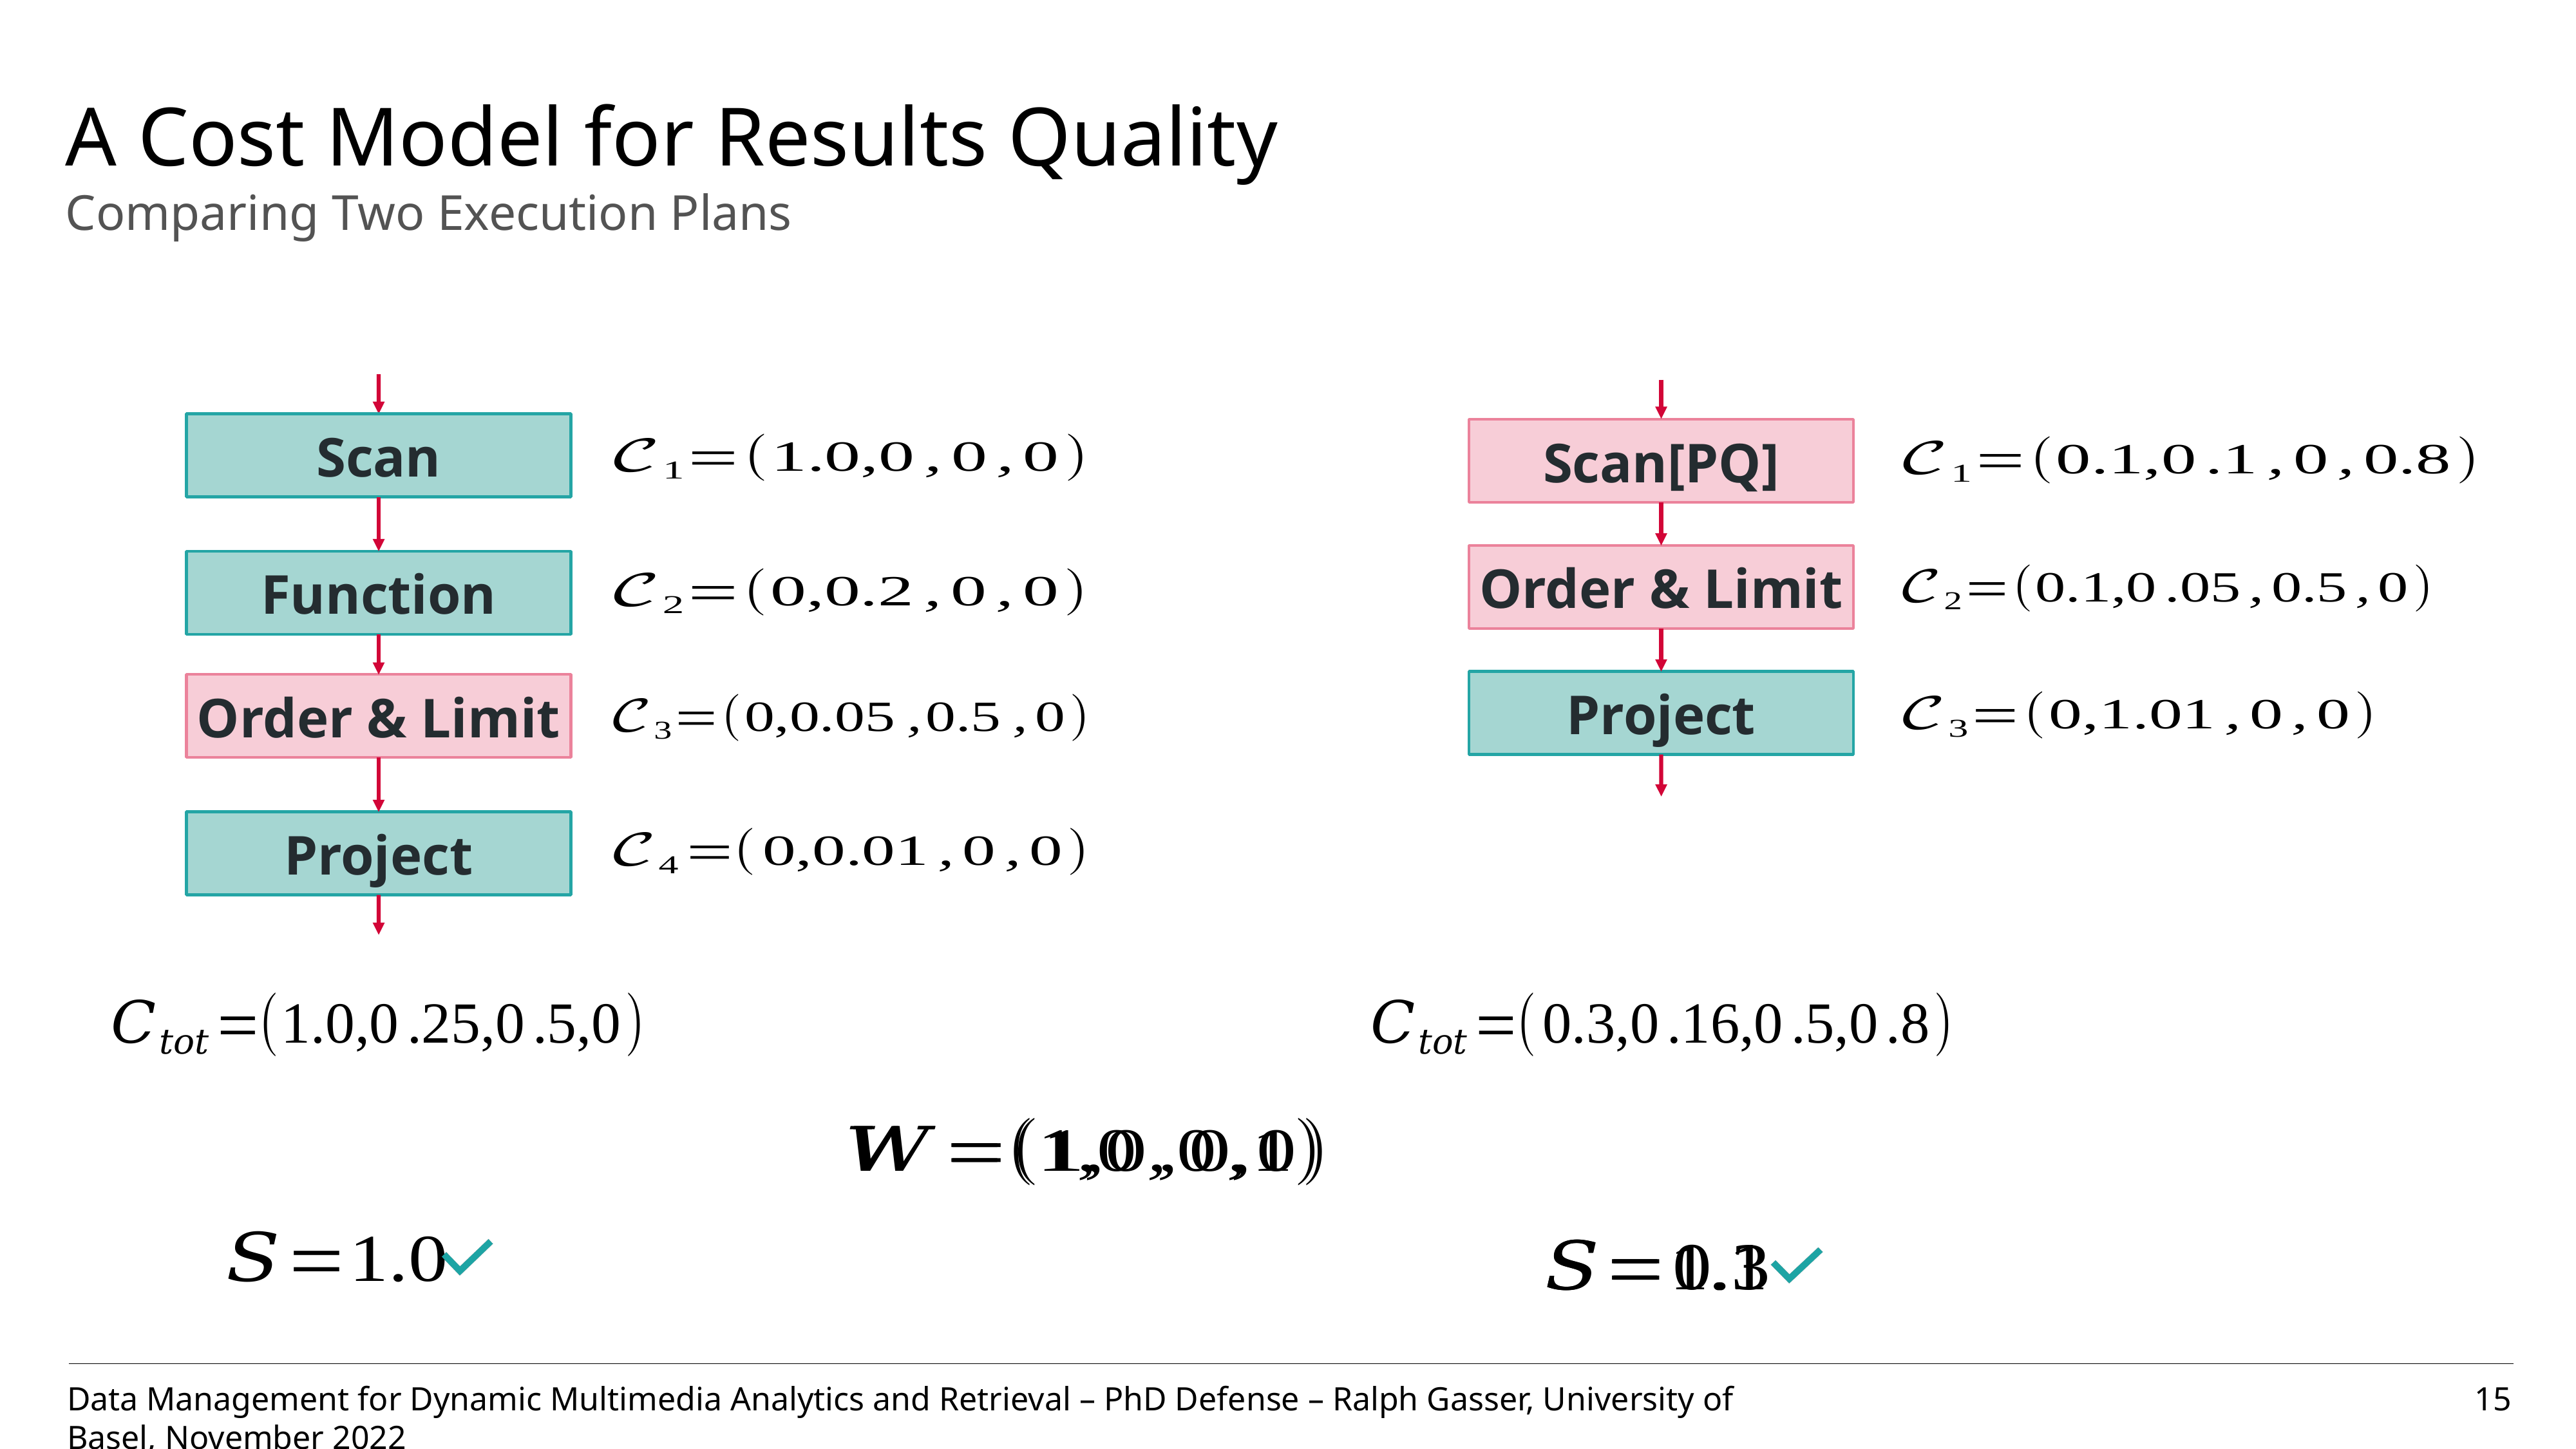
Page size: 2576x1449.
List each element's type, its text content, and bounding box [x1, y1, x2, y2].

picture [1769, 1238, 1824, 1293]
text_box Scan [186, 413, 571, 497]
slide_number 15 [2343, 1378, 2512, 1418]
text_box Project [186, 811, 571, 895]
text_box Scan[PQ] [1469, 419, 1853, 503]
text_box Function [186, 551, 571, 634]
title A Cost Model for Results Quality Comparing Two Execution Plans [65, 85, 2511, 322]
text_box Project [1469, 671, 1853, 755]
picture [440, 1230, 495, 1284]
text_box Order & Limit [186, 674, 571, 758]
text_box Order & Limit [1469, 545, 1853, 629]
